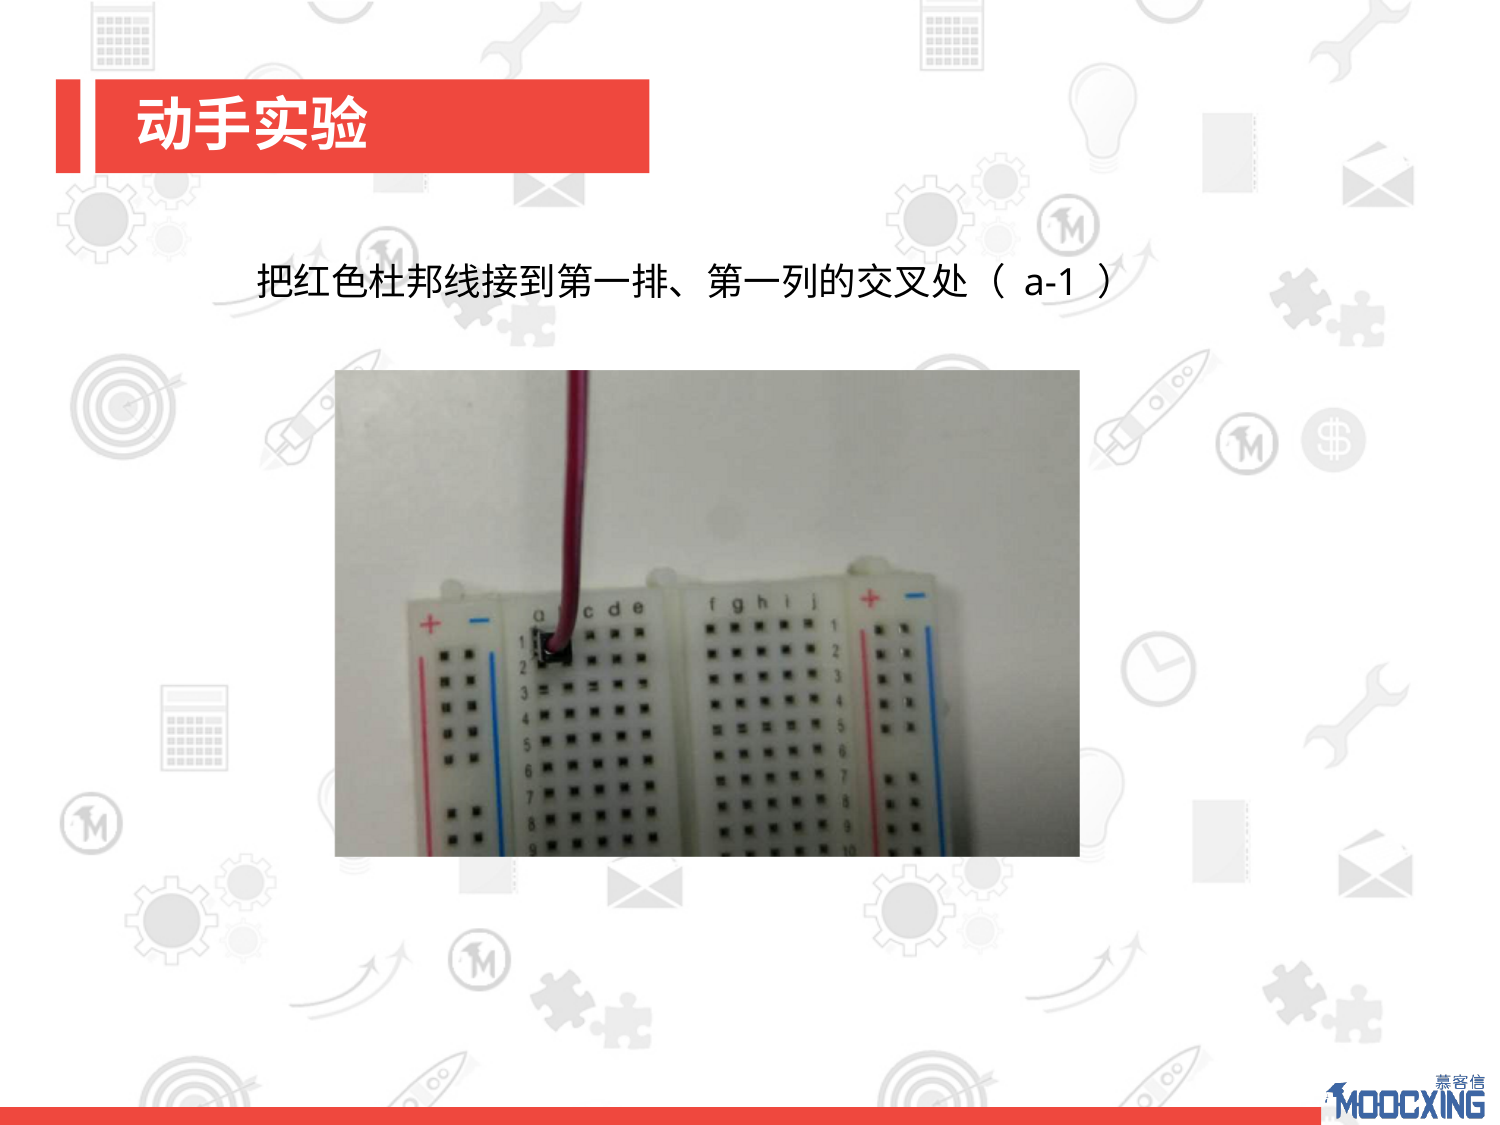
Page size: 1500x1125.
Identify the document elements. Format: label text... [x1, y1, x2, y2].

title 动手实验 [120, 80, 872, 174]
text_box 把红色杜邦线接到第一排、第一列的交叉处（ a-1 ） [241, 250, 462, 311]
picture [0, 0, 1500, 1125]
text_box 把红色杜邦线接到第一排、第一列的交叉处（ a-1 ） [951, 250, 1150, 311]
